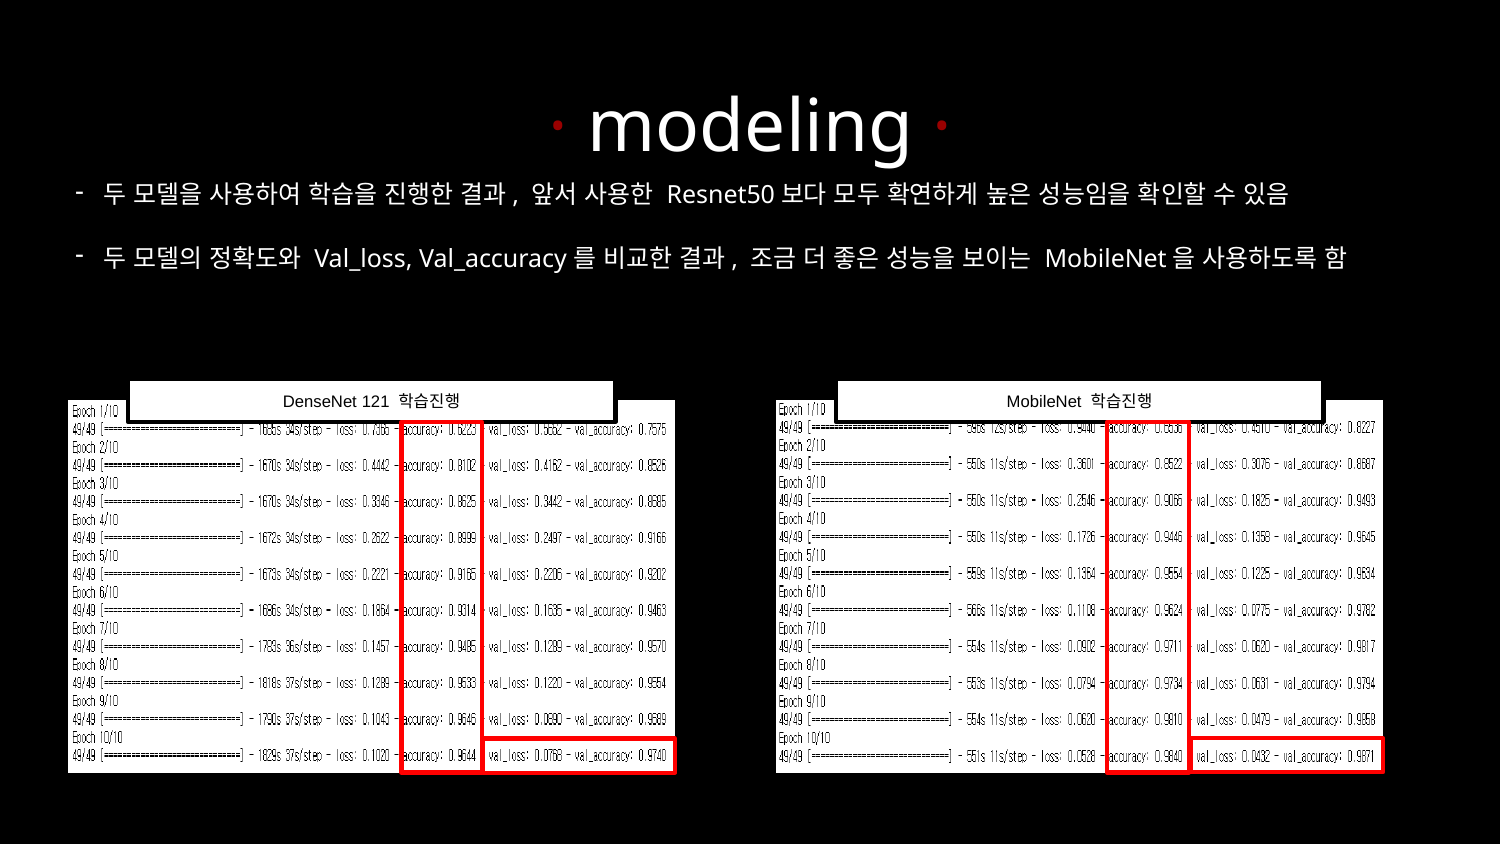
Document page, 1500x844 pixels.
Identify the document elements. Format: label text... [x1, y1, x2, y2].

picture [776, 400, 1384, 773]
text_box DenseNet 121 학습진행 [126, 377, 618, 398]
picture [68, 400, 676, 773]
text_box MobileNet 학습진행 [834, 377, 1326, 398]
list 두 모델을 사용하여 학습을 진행한 결과, 앞서 사용한 Resnet50보다 모두 확연하게 높은 성능임을 확인할 수 있음 두 모델의 정확도와 Val_loss, Val_accuracy를 비교한 결과, 조금 더 좋은 성능을 보이는 MobileNet을 사용하도록 함 [54, 164, 1405, 358]
title · modeling · [118, 63, 1383, 164]
